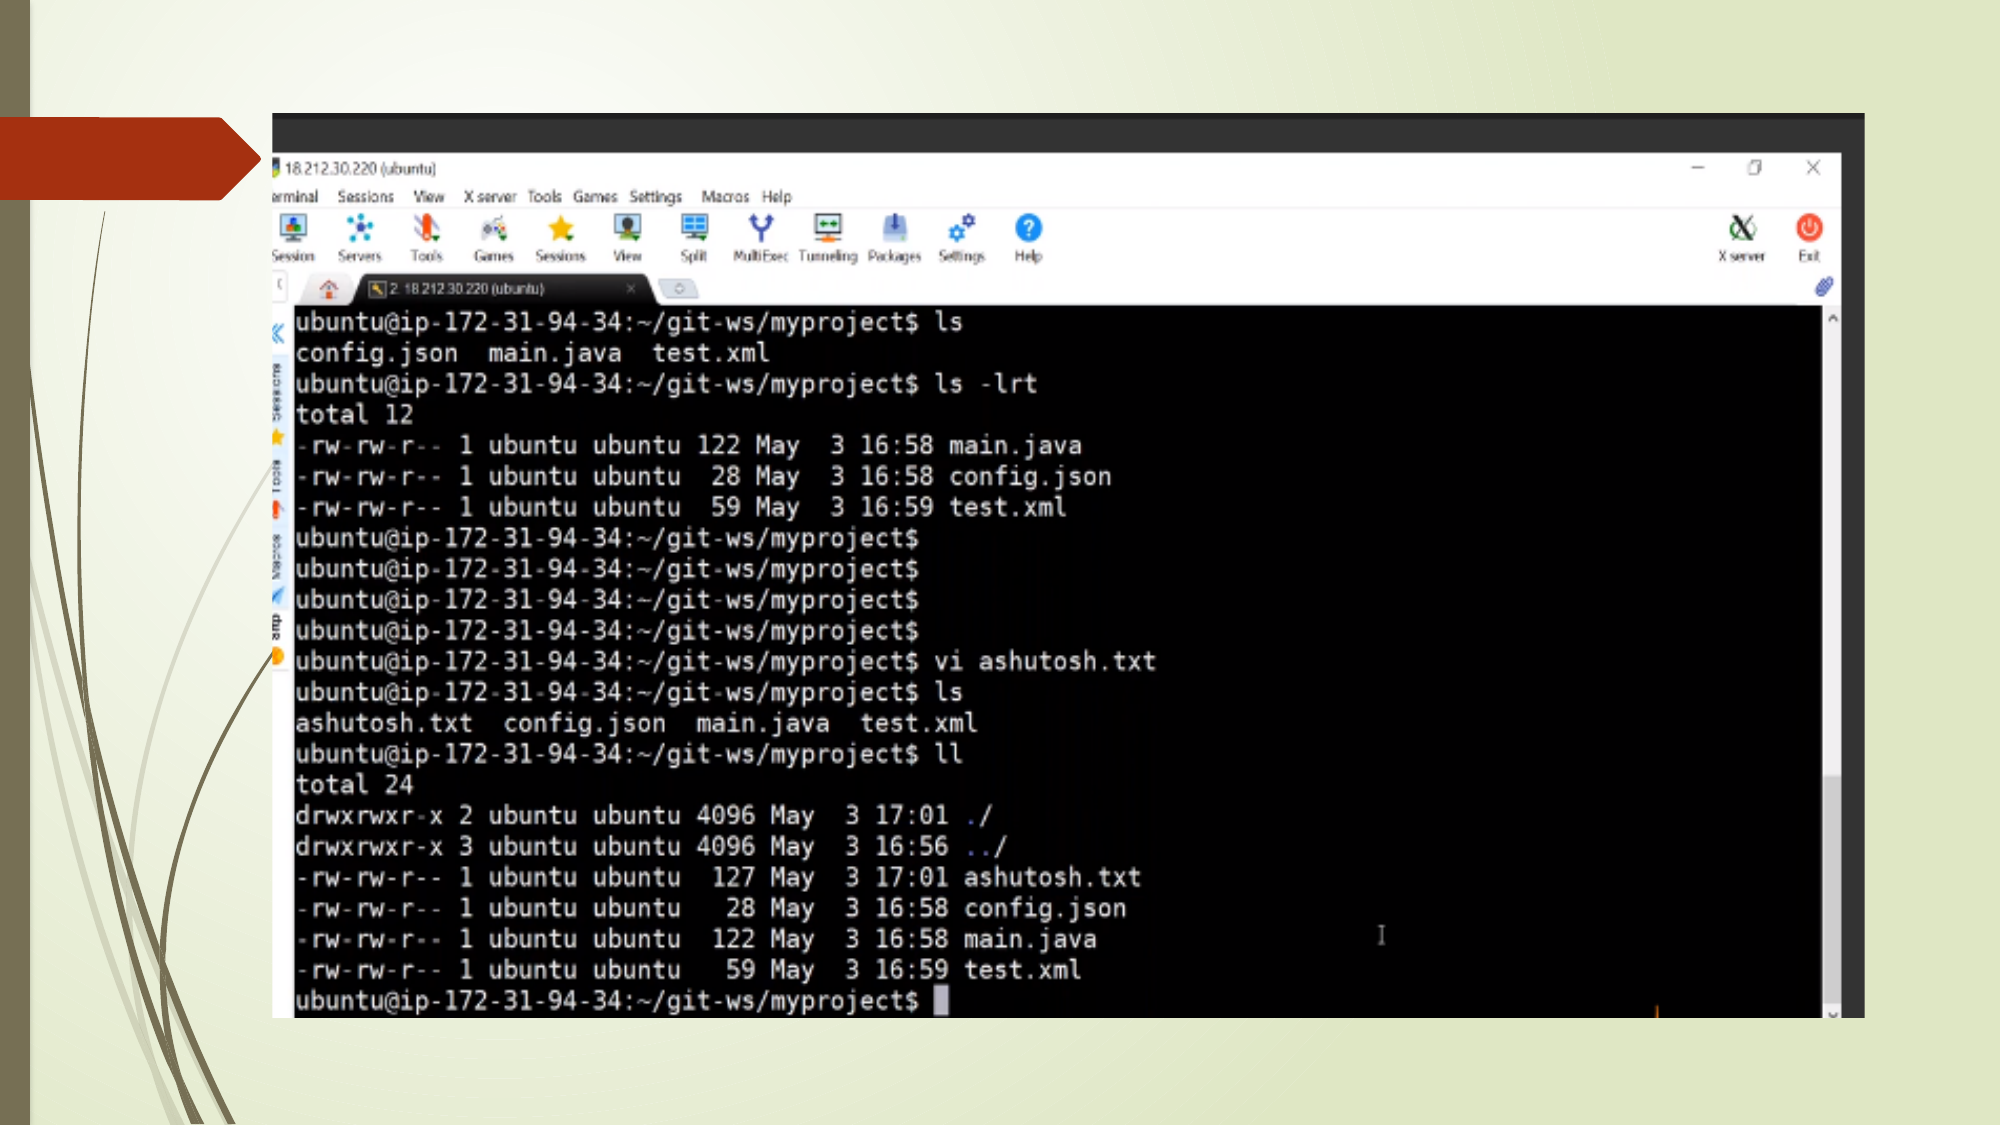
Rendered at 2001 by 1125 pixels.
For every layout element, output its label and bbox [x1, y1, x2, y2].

list [272, 112, 1865, 1018]
